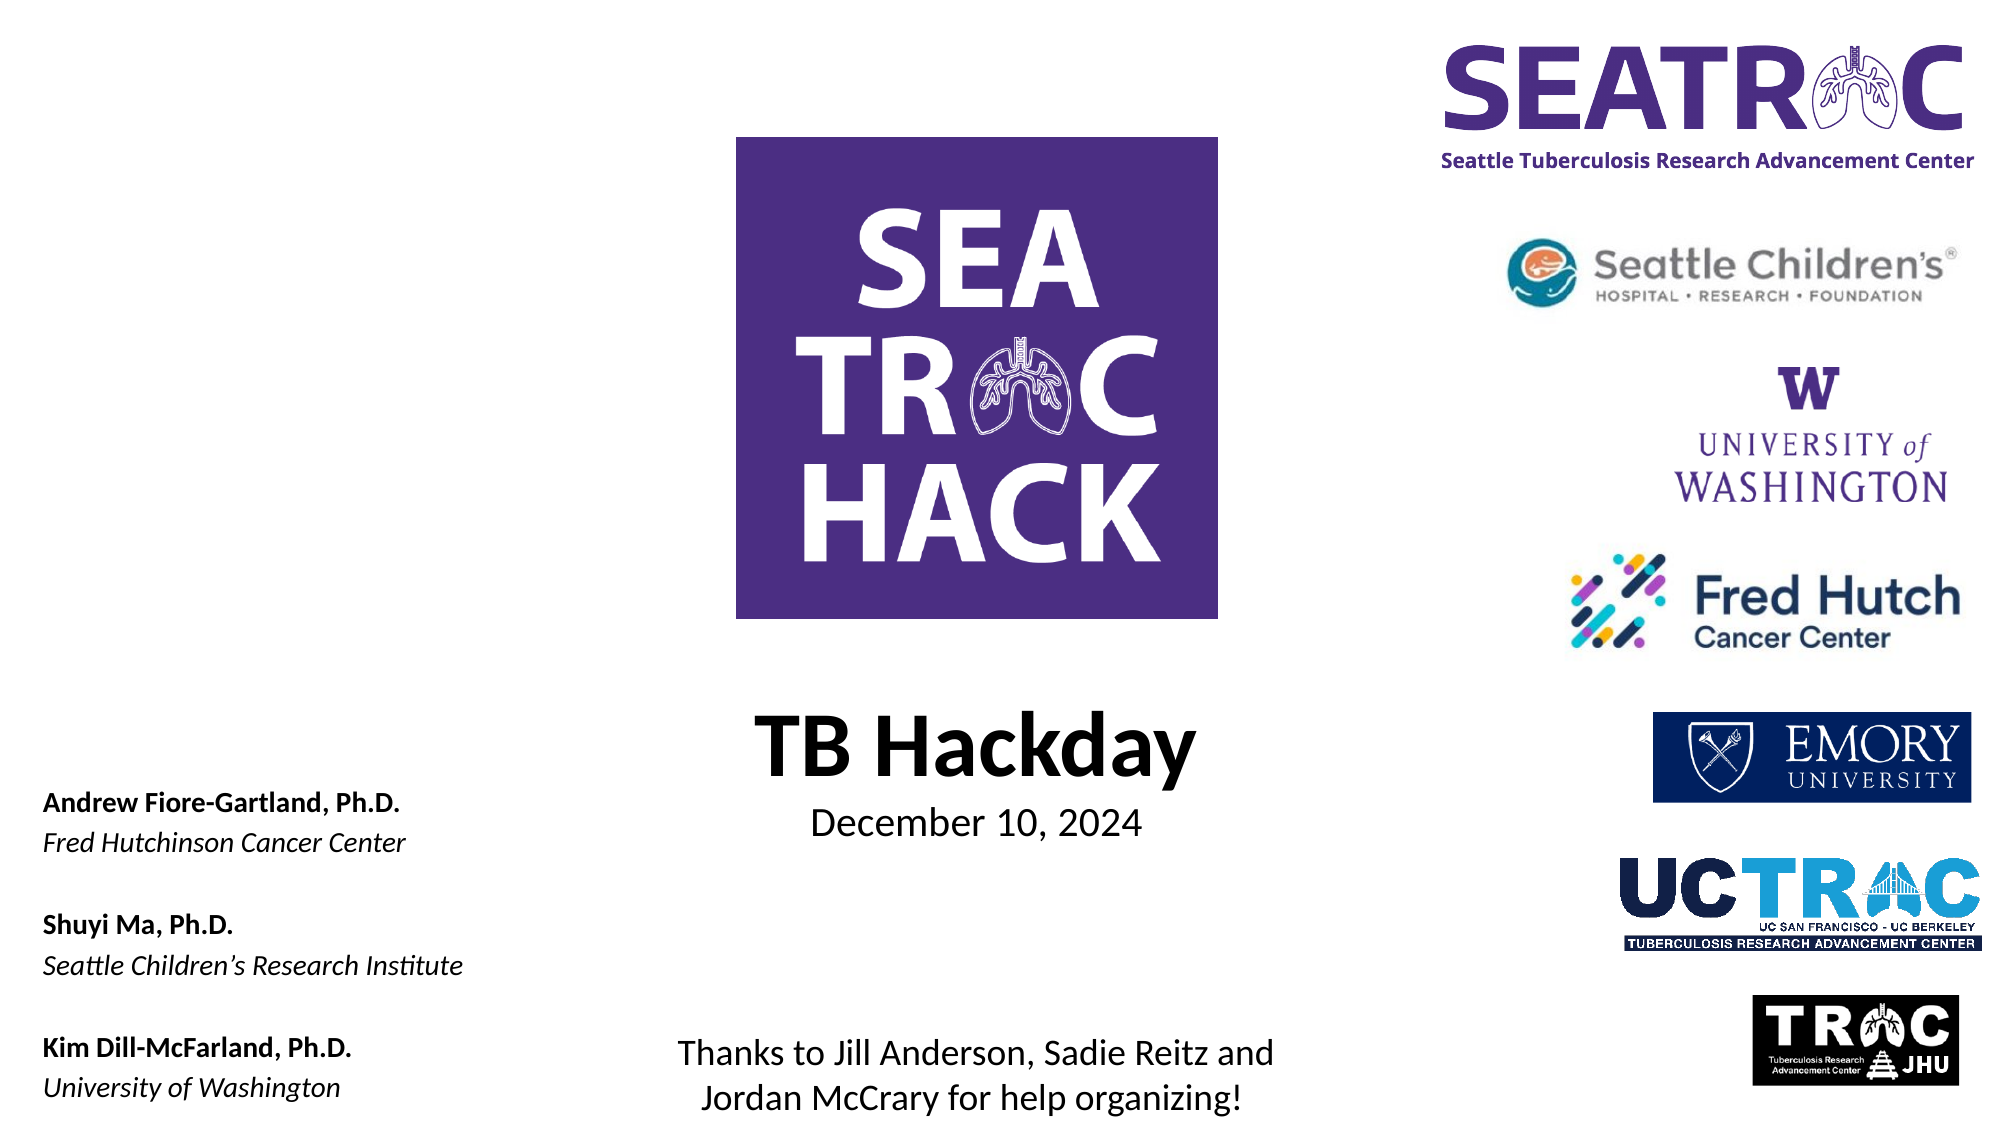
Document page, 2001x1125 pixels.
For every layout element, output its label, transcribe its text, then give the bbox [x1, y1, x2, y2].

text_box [1752, 994, 1960, 1086]
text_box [1652, 711, 1972, 803]
picture [1425, 13, 1990, 200]
title TB Hackday December 10, 2024 [609, 603, 1344, 924]
picture [1545, 528, 1990, 679]
picture [1673, 366, 1947, 502]
picture [1620, 858, 1983, 954]
subtitle Andrew Fiore-Gartland, Ph.D. Fred Hutchinson Cancer Center Shuyi Ma, Ph.D. Seattle Children’s Research Institute Kim Dill-McFarland, Ph.D. University of Washington [27, 618, 803, 1112]
text_box Thanks to Jill Anderson, Sadie Reitz and Jordan McCrary for help organizing! [662, 1020, 1291, 1125]
picture [735, 137, 1218, 619]
picture [1477, 209, 1972, 336]
